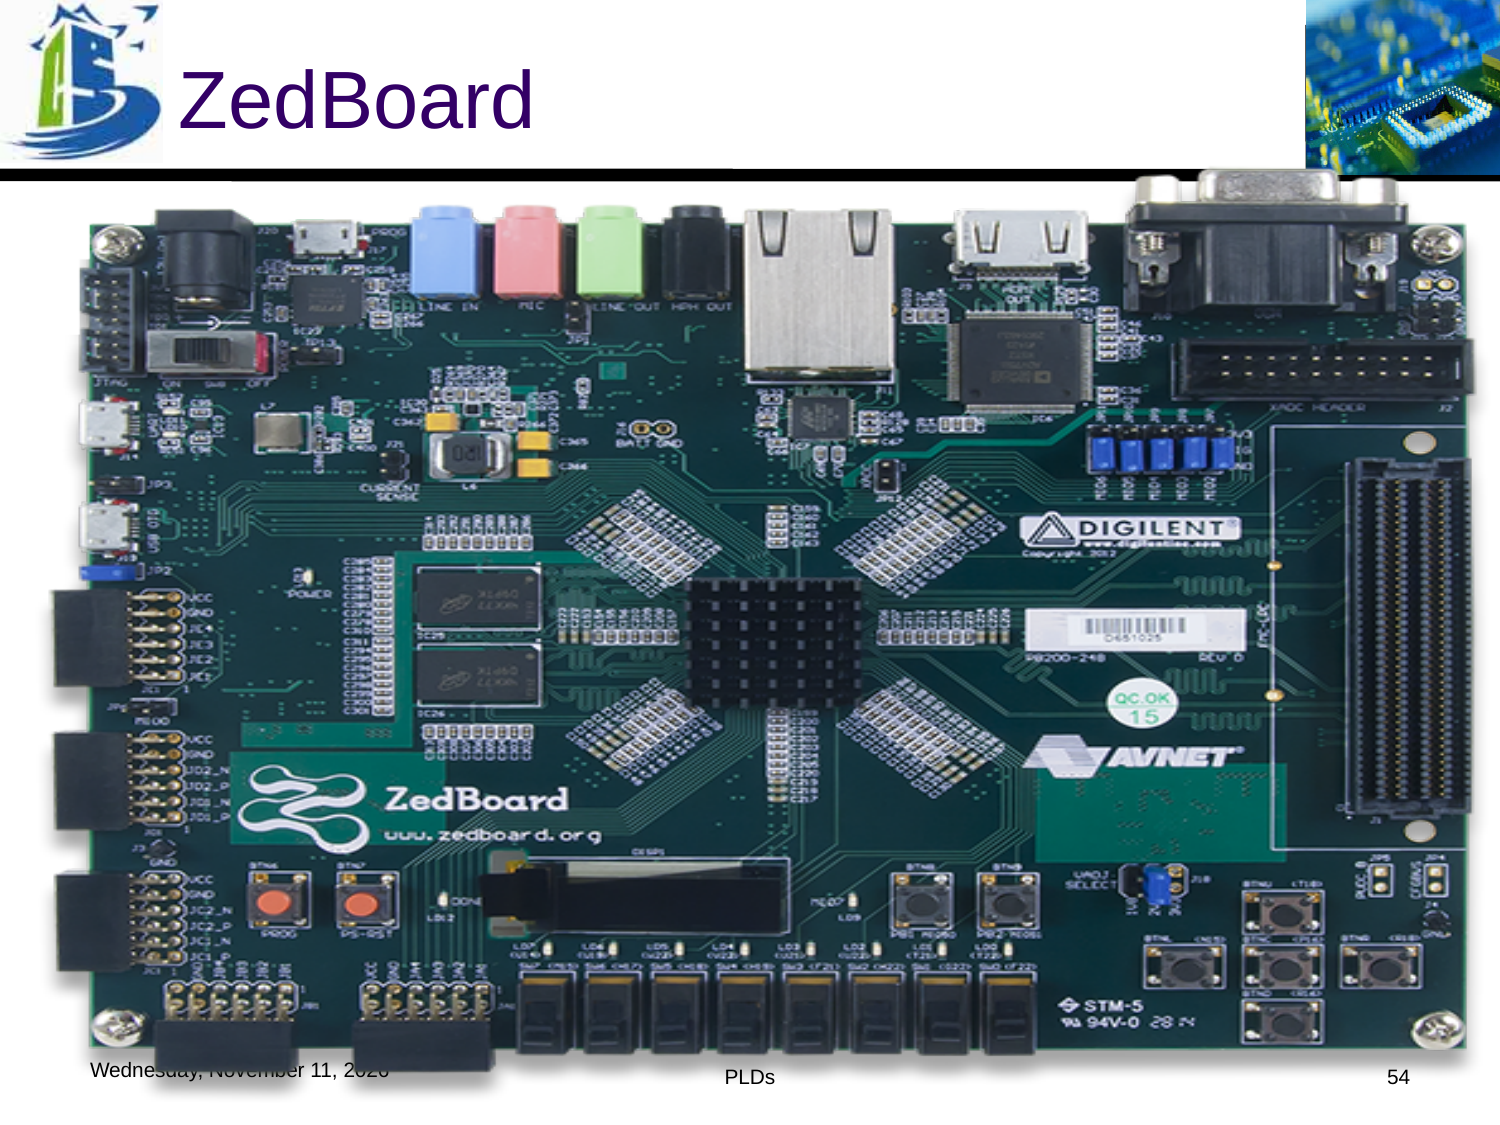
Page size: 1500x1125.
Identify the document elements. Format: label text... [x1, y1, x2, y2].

title ZedBoard [163, 30, 1298, 84]
picture [0, 0, 163, 163]
picture [1306, 0, 1500, 85]
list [17, 85, 1500, 1125]
